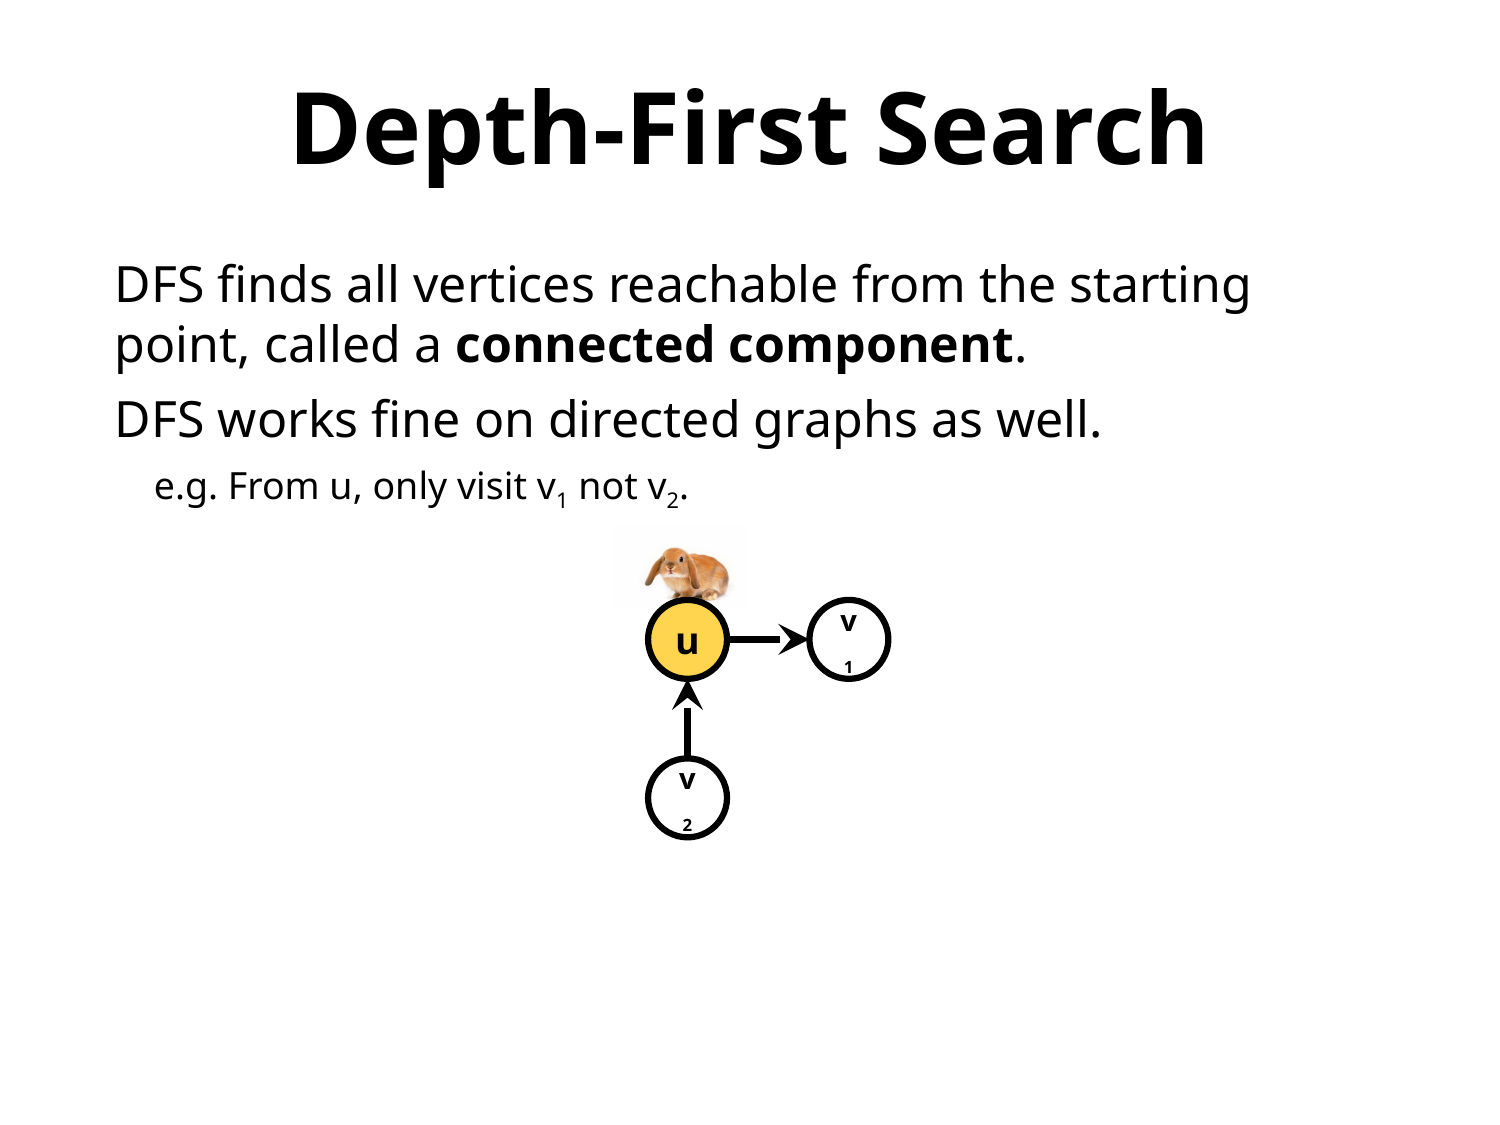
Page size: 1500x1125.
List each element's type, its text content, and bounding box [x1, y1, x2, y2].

subtitle Depth-First Search [0, 50, 1500, 237]
text_box v1 [809, 599, 889, 679]
text_box v2 [648, 758, 728, 838]
subtitle DFS finds all vertices reachable from the starting point, called a connected component. DFS works fine on directed graphs as well. e.g. From u, only visit v1 not v2. [99, 236, 1400, 1125]
text_box u [648, 617, 727, 679]
picture [611, 524, 746, 609]
